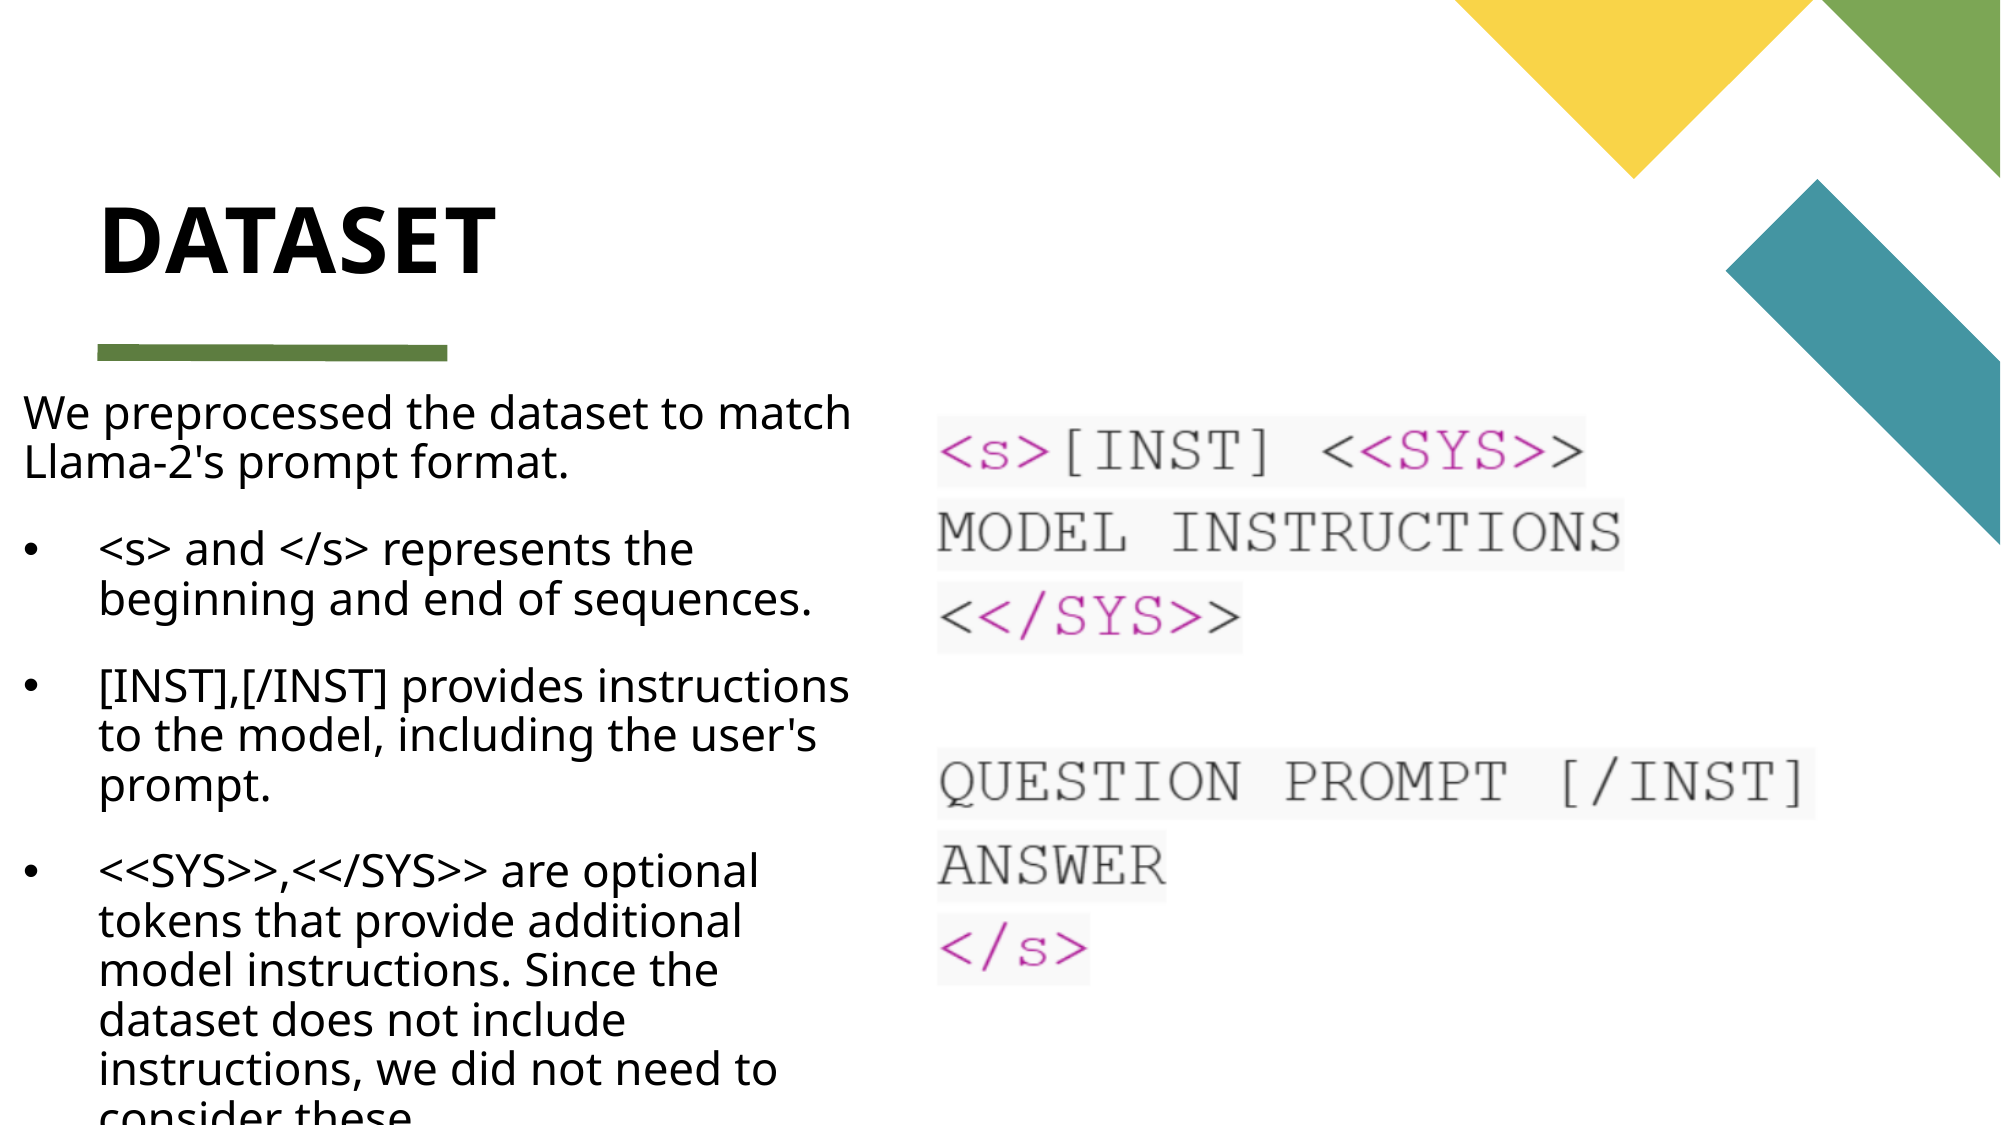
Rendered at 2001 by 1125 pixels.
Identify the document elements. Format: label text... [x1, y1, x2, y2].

list We preprocessed the dataset to match Llama-2's prompt format. <s> and </s> represents the beginning and end of sequences. [INST],[/INST] provides instructions to the model, including the user's prompt. <<SYS>>,<</SYS>> are optional tokens that provide additional model instructions. Since the dataset does not include instructions, we did not need to consider these. [23, 290, 887, 852]
title DATASET [97, 45, 1702, 291]
picture [931, 400, 1824, 991]
